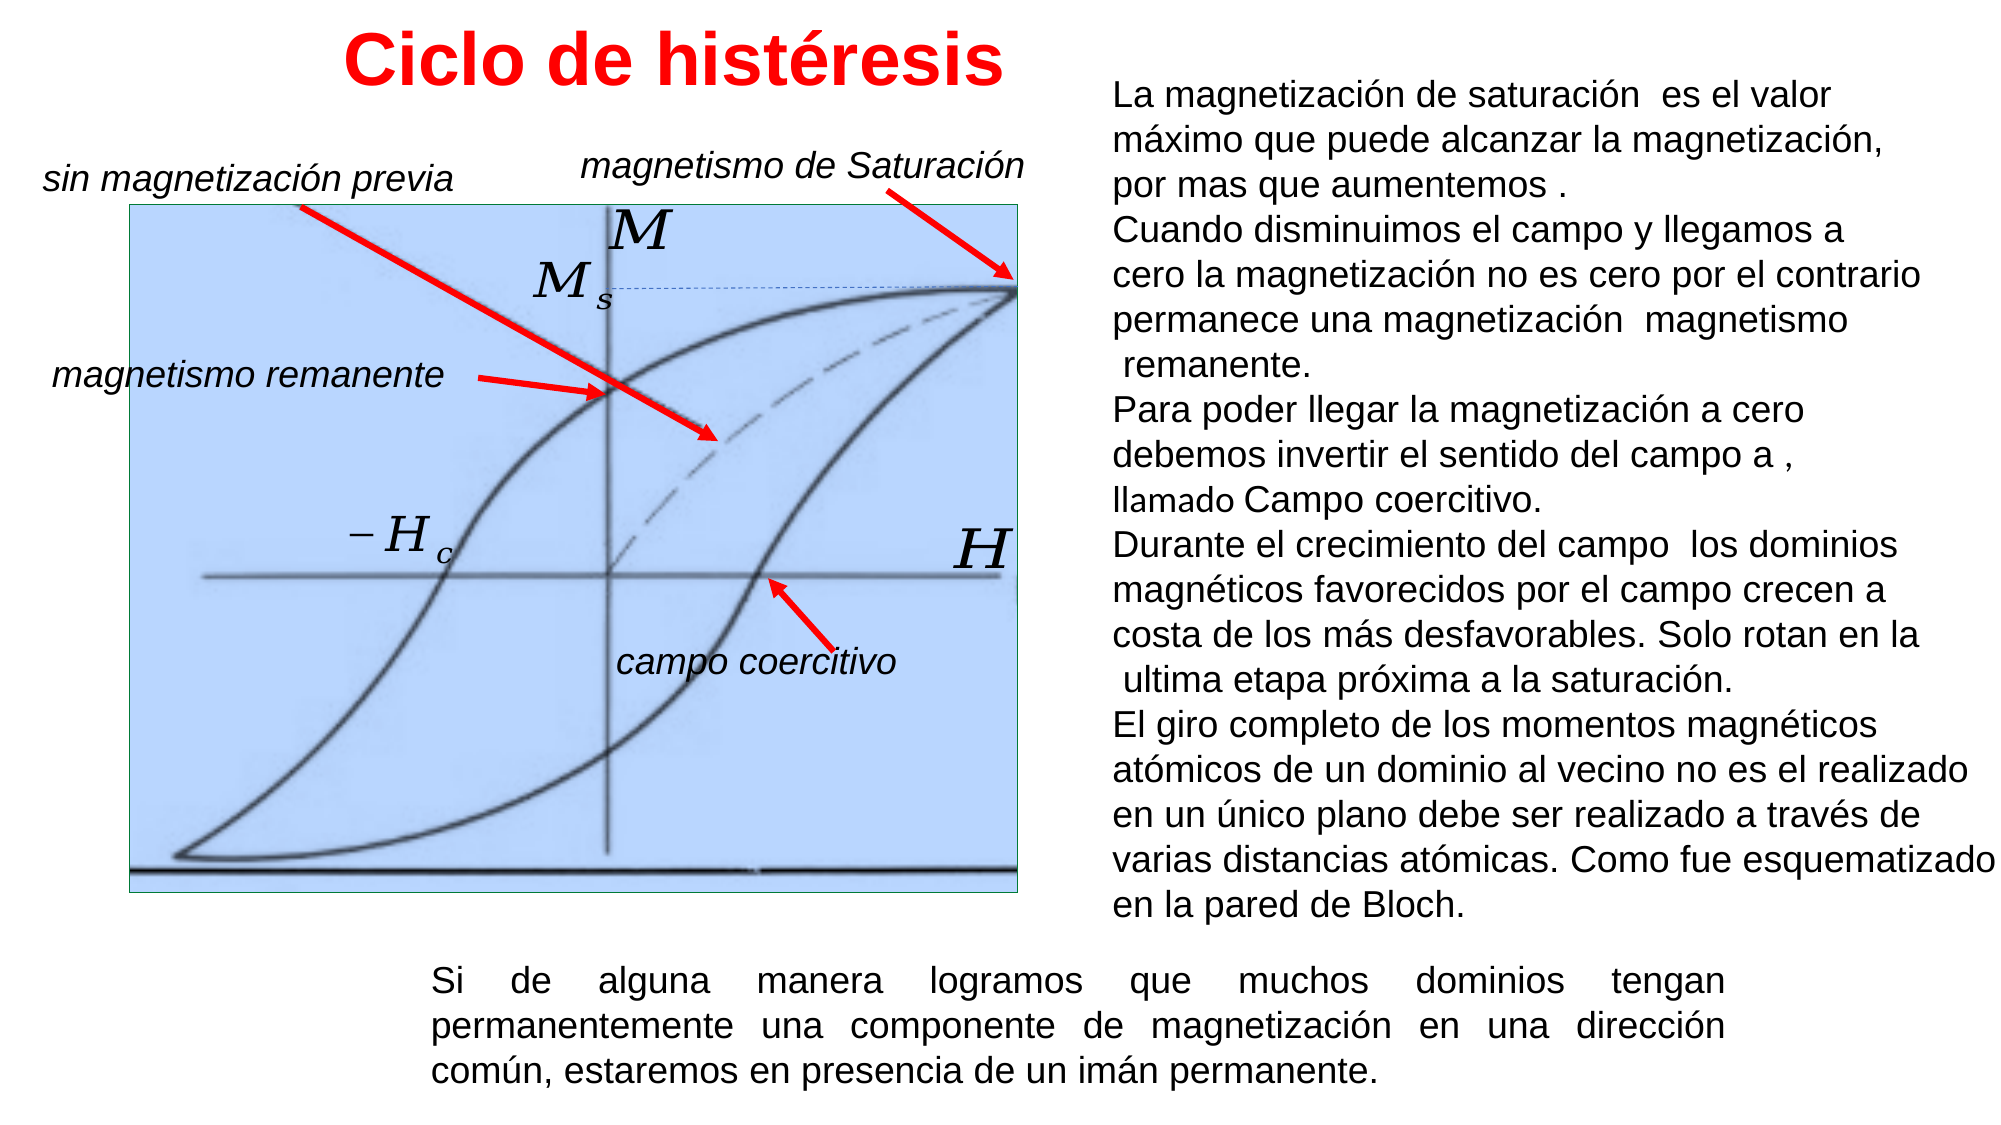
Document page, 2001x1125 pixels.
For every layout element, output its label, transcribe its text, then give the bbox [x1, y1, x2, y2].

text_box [9, 133, 1129, 894]
title Ciclo de histéresis [328, 3, 1055, 120]
text_box Si de alguna manera logramos que muchos dominios tengan permanentemente una componente de magnetización en una dirección común, estaremos en presencia de un imán permanente. [416, 949, 1741, 1099]
